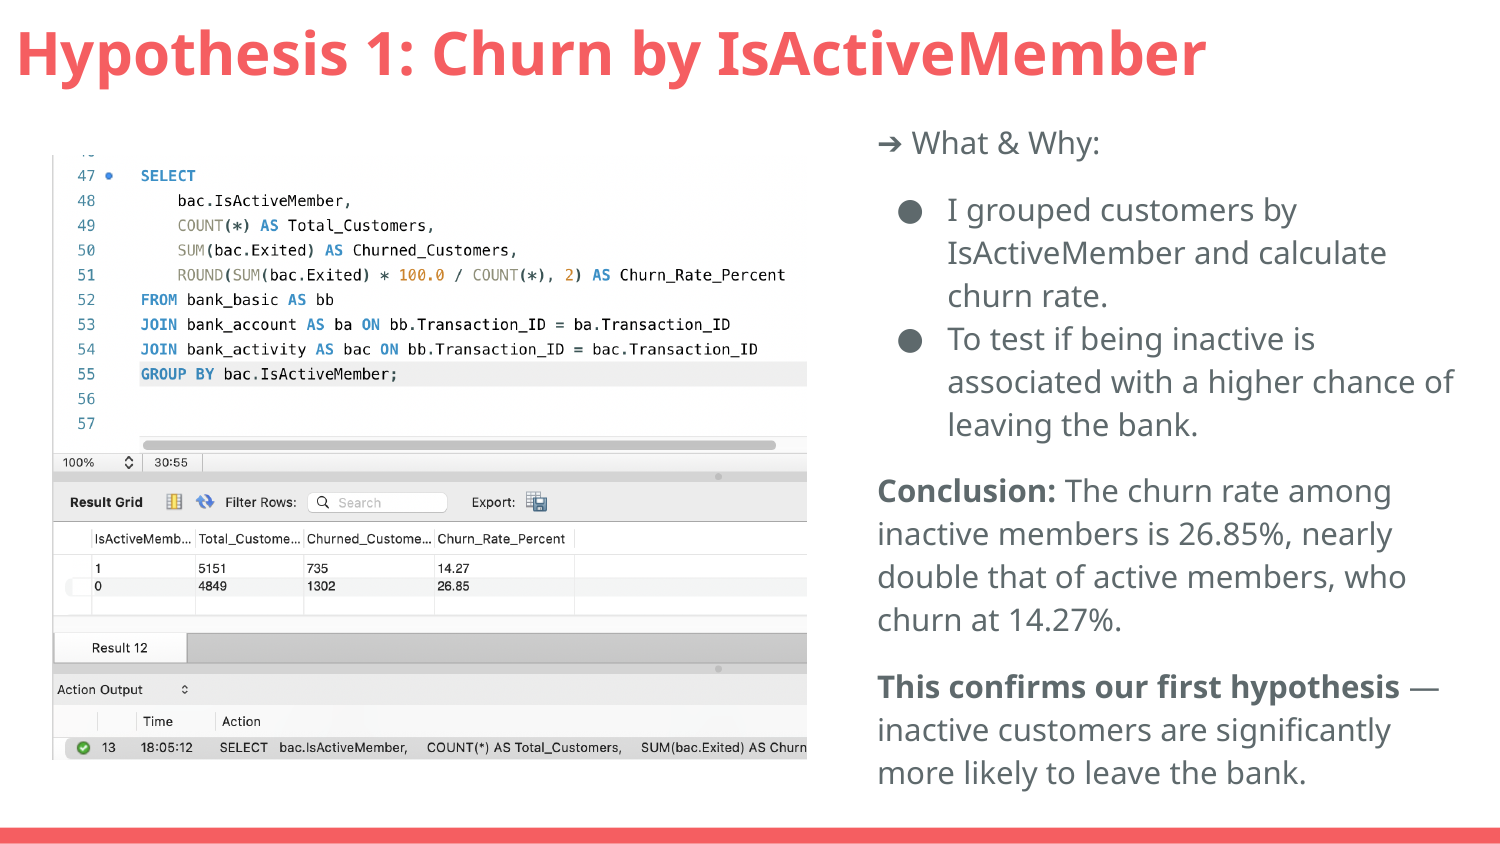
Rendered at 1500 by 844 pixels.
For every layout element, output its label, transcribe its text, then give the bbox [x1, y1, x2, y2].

title Hypothesis 1: Churn by IsActiveMember [0, 0, 1398, 103]
list ➔ What & Why: I grouped customers by IsActiveMember and calculate churn rate. To test if being inactive is associated with a higher chance of leaving the bank. Conclusion: The churn rate among inactive members is 26.85%, nearly double that of active members, who churn at 14.27%. This confirms our first hypothesis — inactive customers are significantly more likely to leave the bank. [862, 102, 1488, 812]
picture [52, 154, 808, 760]
